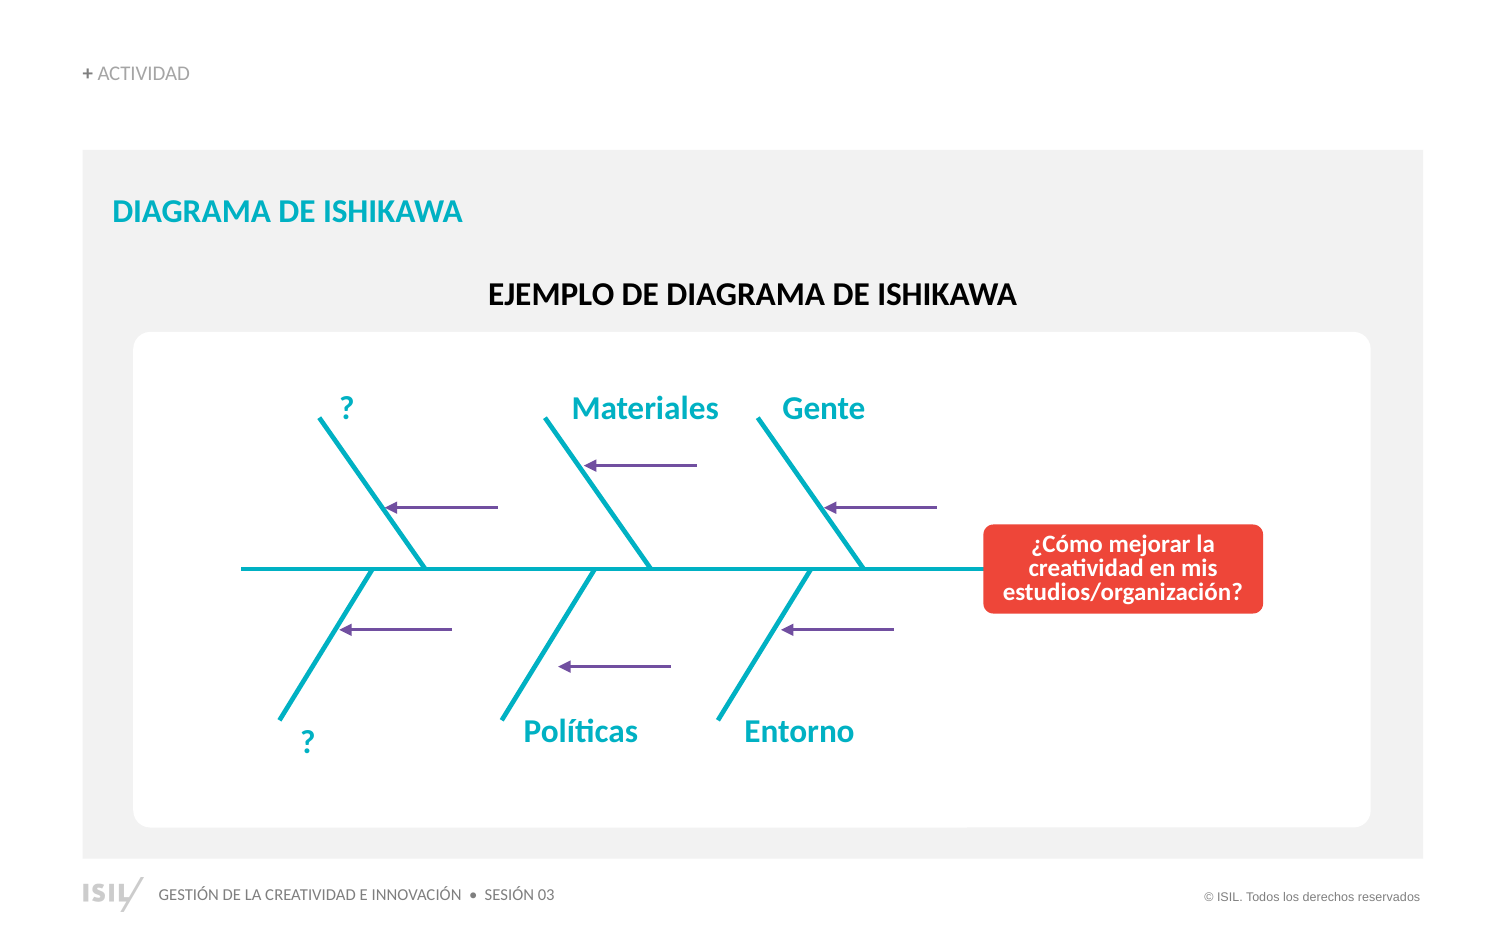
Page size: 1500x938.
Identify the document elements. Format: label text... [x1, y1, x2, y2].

text_box DIAGRAMA DE ISHIKAWA [112, 189, 575, 230]
text_box [133, 331, 1371, 828]
text_box + ACTIVIDAD [82, 61, 494, 85]
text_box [240, 385, 1264, 761]
text_box [82, 149, 1424, 859]
text_box EJEMPLO DE DIAGRAMA DE ISHIKAWA [481, 272, 1024, 313]
